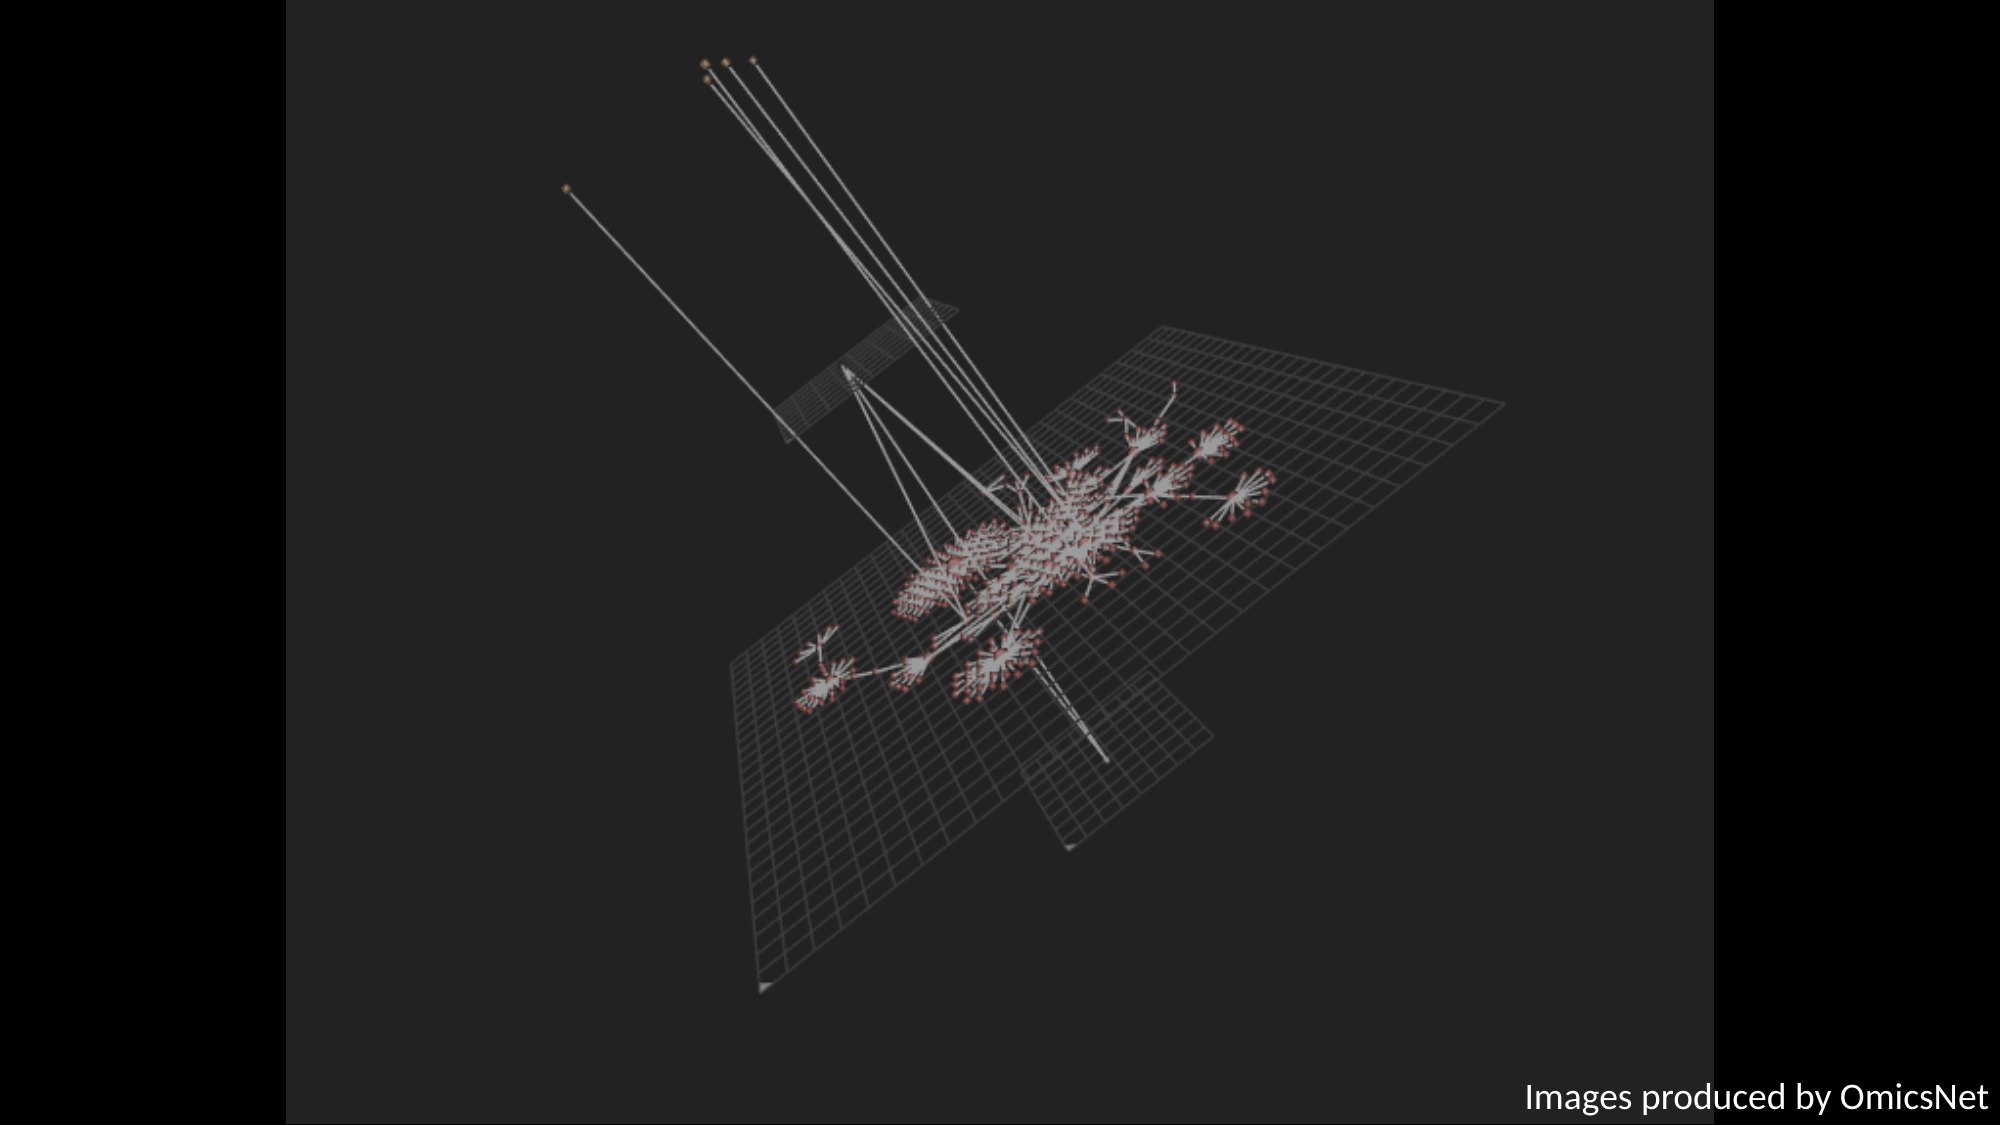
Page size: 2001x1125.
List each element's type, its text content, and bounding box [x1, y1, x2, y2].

picture [286, 0, 1714, 1124]
text_box Images produced by OmicsNet [1509, 1064, 2000, 1125]
